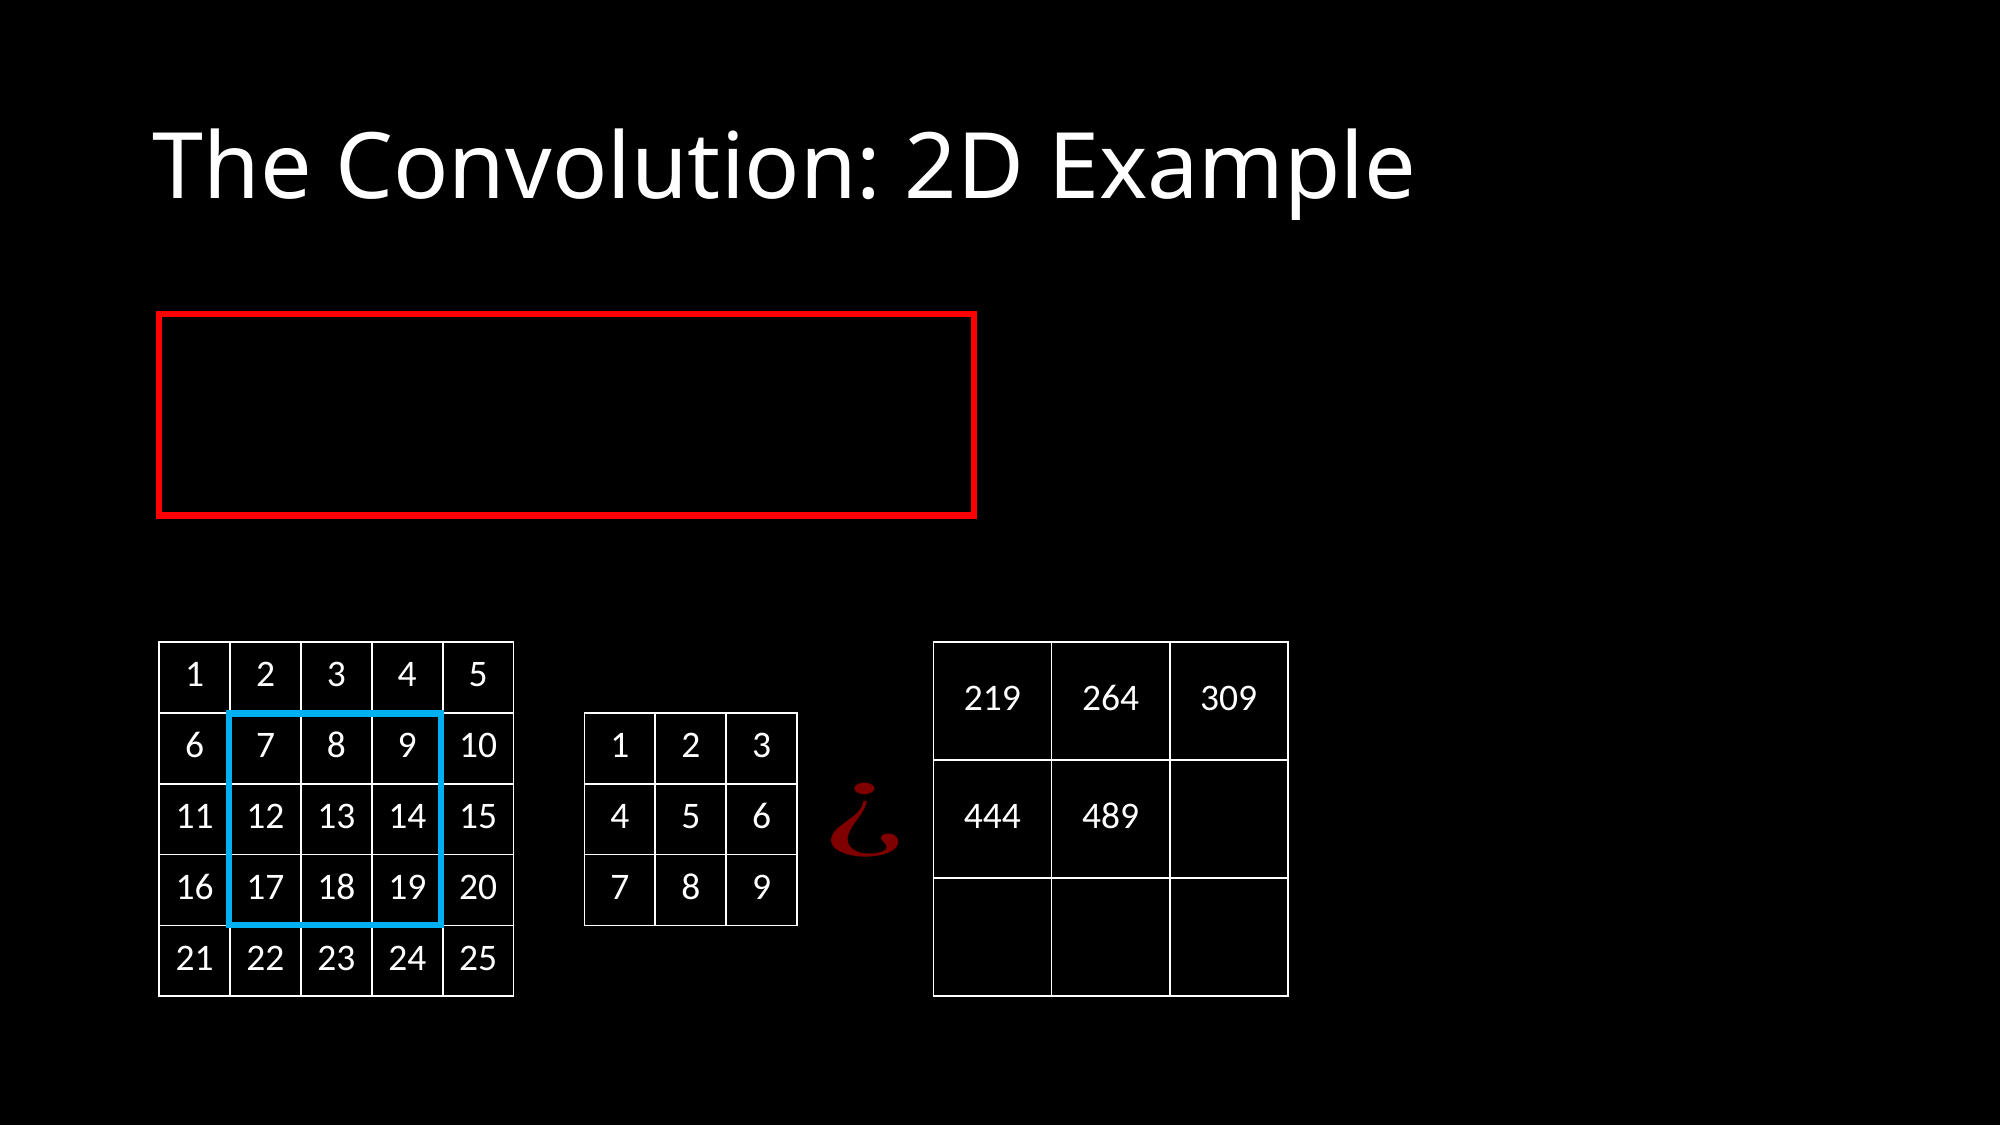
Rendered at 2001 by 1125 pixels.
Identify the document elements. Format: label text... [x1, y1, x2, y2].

table_header 3 [302, 643, 371, 712]
table_cell 7 [585, 855, 654, 925]
table_cell 15 [444, 785, 513, 854]
text_box [228, 712, 442, 926]
table_cell 25 [444, 926, 513, 995]
table_cell 11 [160, 785, 228, 854]
table_cell 22 [231, 926, 300, 995]
table_cell 20 [444, 855, 513, 925]
table_header 1 [160, 643, 229, 712]
table_cell 6 [160, 714, 228, 783]
table_cell 8 [656, 855, 725, 925]
table_cell 4 [585, 785, 654, 854]
table_header 264 [1052, 643, 1169, 759]
table_header 219 [934, 643, 1051, 759]
table_cell 489 [1052, 761, 1169, 877]
table_cell 24 [373, 926, 442, 995]
table_cell [934, 879, 1051, 995]
table_header 2 [231, 643, 300, 712]
table_cell [1052, 879, 1169, 995]
table_cell 5 [656, 785, 725, 854]
table_cell [1171, 879, 1287, 995]
table_header 3 [727, 714, 796, 783]
table_cell 6 [727, 785, 796, 854]
table_cell 444 [934, 761, 1051, 877]
table_header 4 [373, 643, 442, 712]
table_header 1 [585, 714, 654, 783]
text_box [158, 313, 975, 516]
table_cell [1171, 761, 1287, 877]
table_cell 9 [727, 855, 796, 925]
table_cell 16 [160, 855, 228, 925]
table_header 2 [656, 714, 725, 783]
table_header 309 [1171, 643, 1287, 759]
table_cell 23 [302, 926, 371, 995]
table_header 5 [444, 643, 513, 712]
title The Convolution: 2D Example [137, 59, 1863, 278]
table_cell 21 [160, 926, 229, 995]
table_cell 10 [444, 714, 513, 783]
